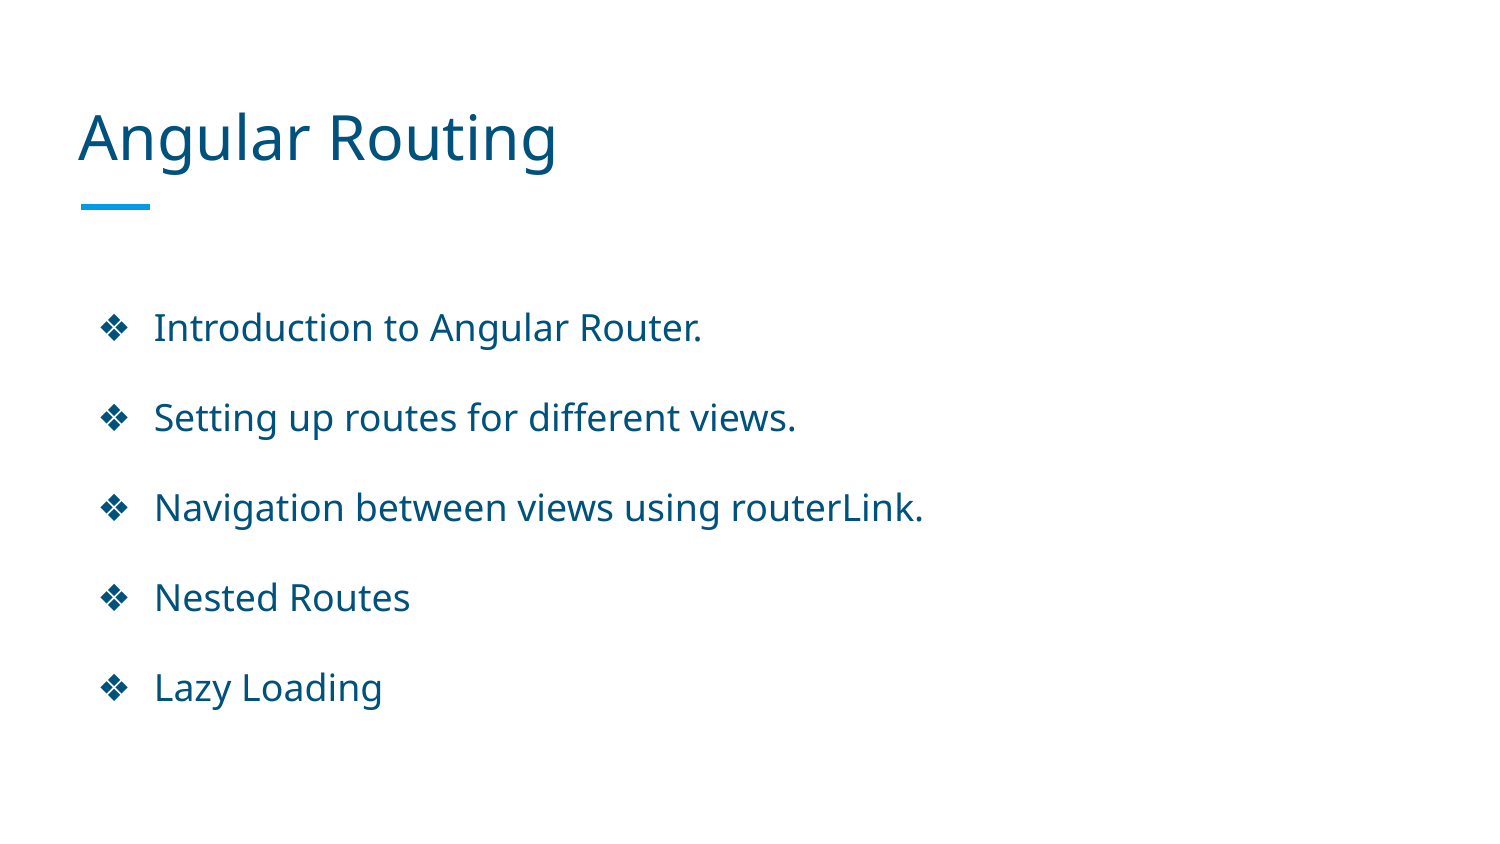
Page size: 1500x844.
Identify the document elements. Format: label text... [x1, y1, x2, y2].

title Angular Routing [63, 75, 1437, 188]
list Introduction to Angular Router. Setting up routes for different views. Navigation between views using routerLink. Nested Routes Lazy Loading [63, 244, 1437, 750]
